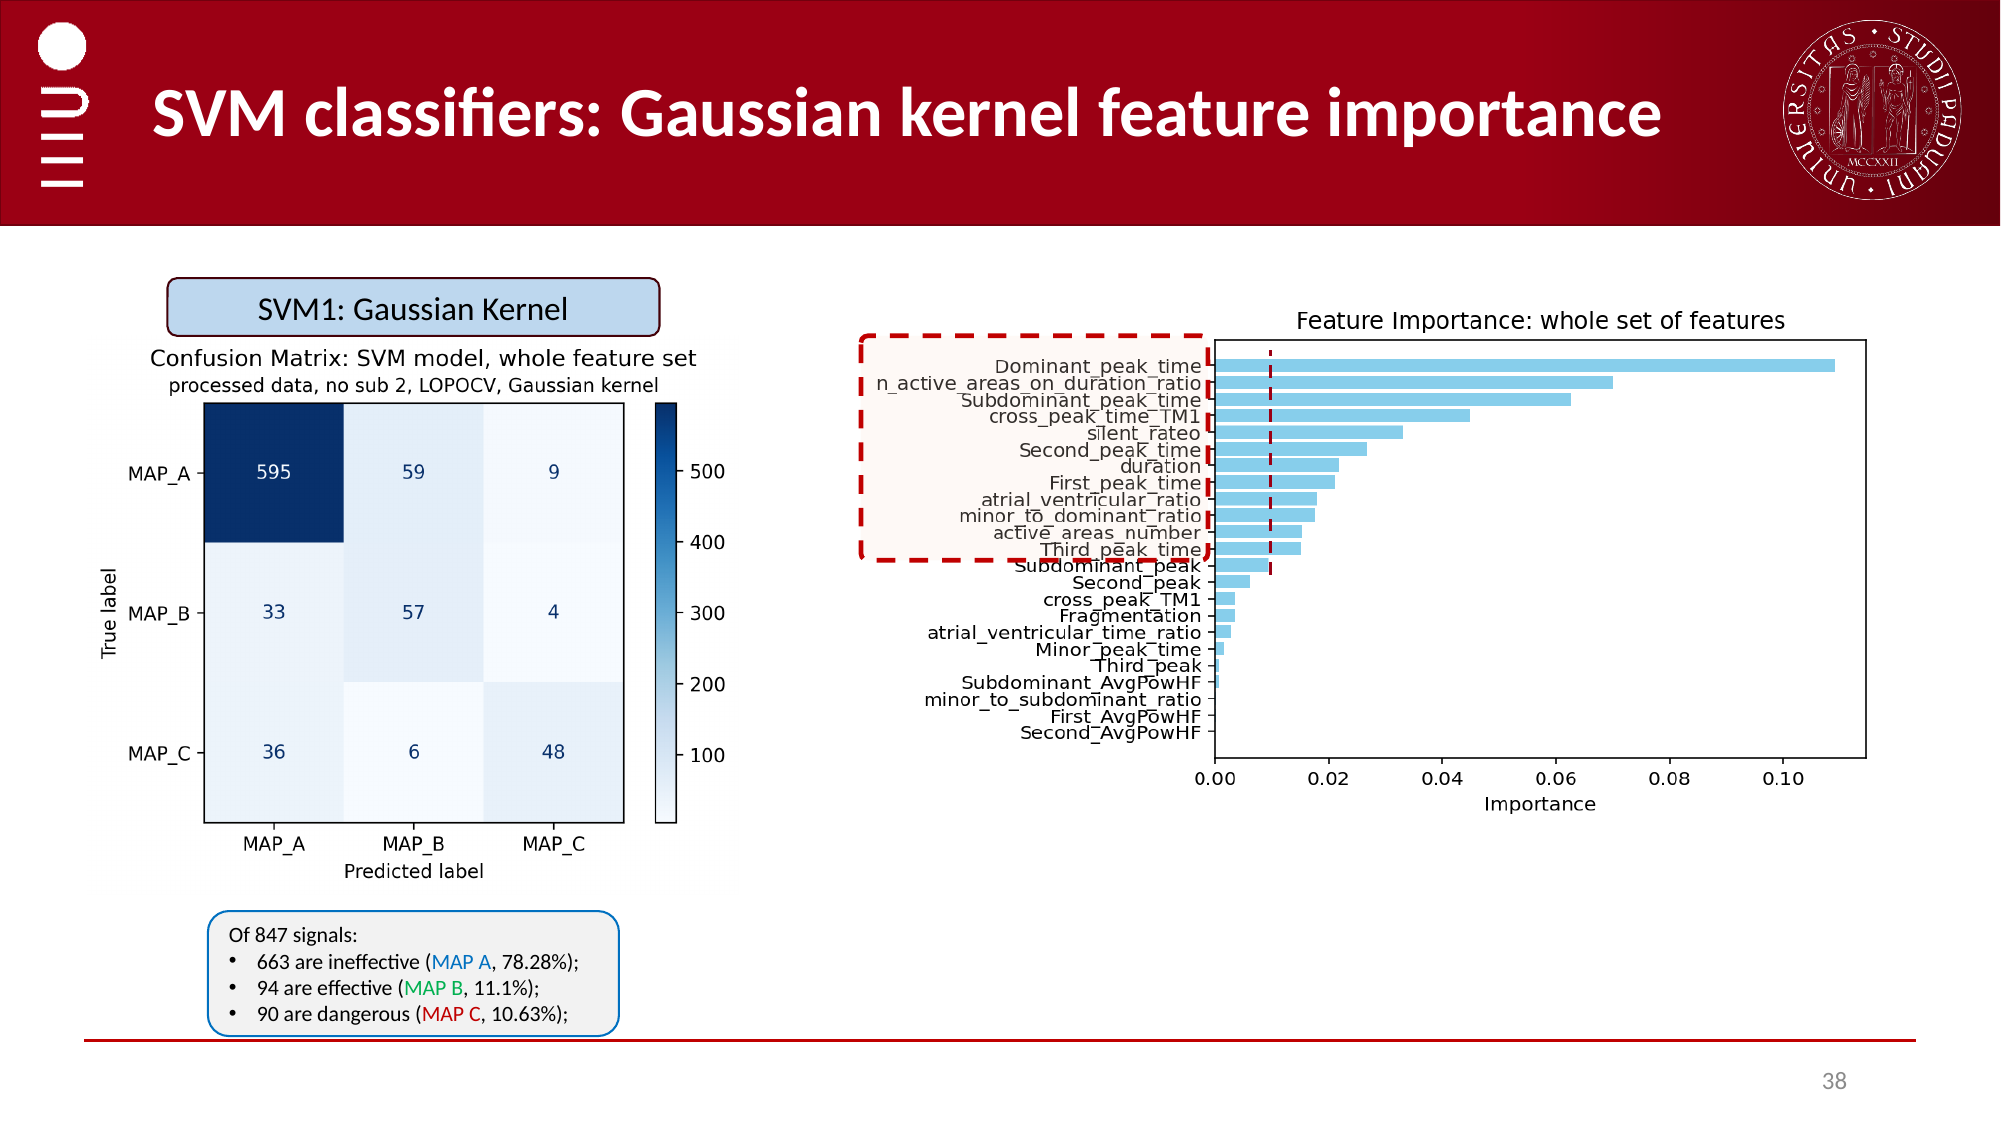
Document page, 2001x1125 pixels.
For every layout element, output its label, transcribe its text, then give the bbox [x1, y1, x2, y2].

text_box SVM1: Gaussian Kernel [166, 277, 661, 335]
picture [860, 297, 1879, 827]
picture [87, 335, 739, 895]
title SVM classifiers: Gaussian kernel feature importance [137, 34, 1763, 194]
text_box Of 847 signals: 663 are ineffective (MAP A, 78.28%); 94 are effective (MAP B, 11.1%); 90 are dangerous (MAP C, 10.63%); [206, 910, 620, 1038]
picture [1783, 20, 1963, 200]
slide_number 38 [1412, 1049, 1863, 1110]
